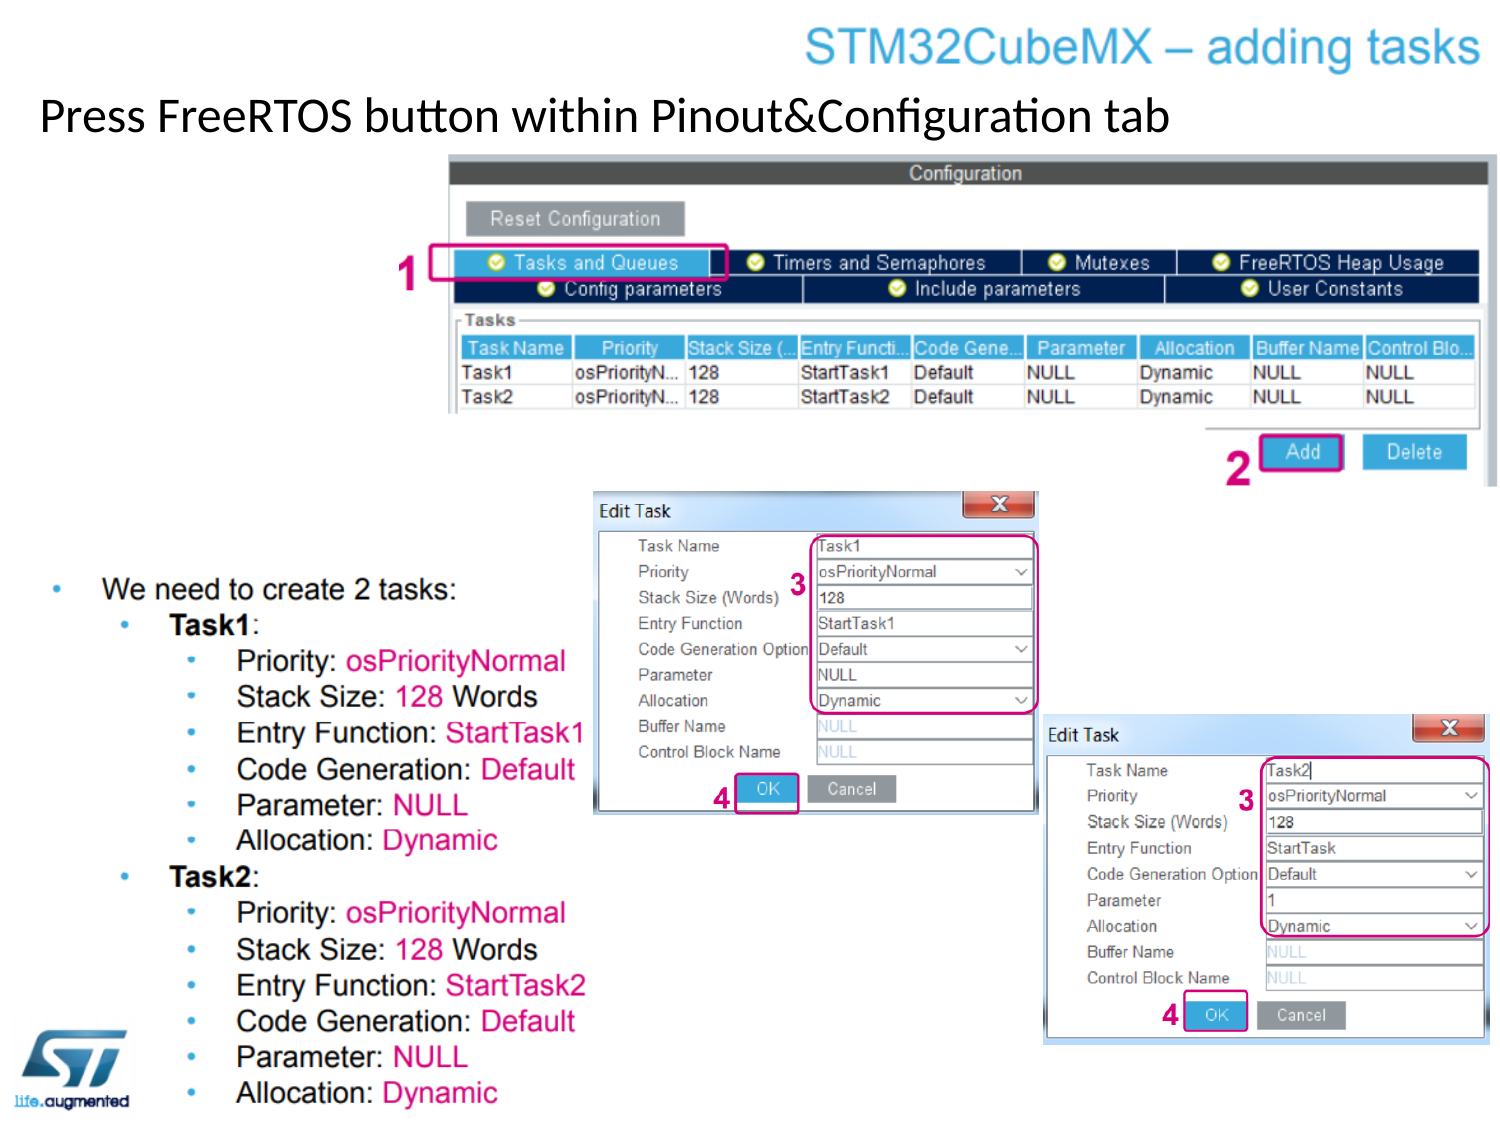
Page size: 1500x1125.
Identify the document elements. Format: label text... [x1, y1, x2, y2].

text_box Press FreeRTOS button within Pinout&Configuration tab [24, 74, 1375, 150]
picture [0, 149, 1500, 1125]
picture [799, 12, 1485, 90]
picture [1042, 714, 1490, 1045]
